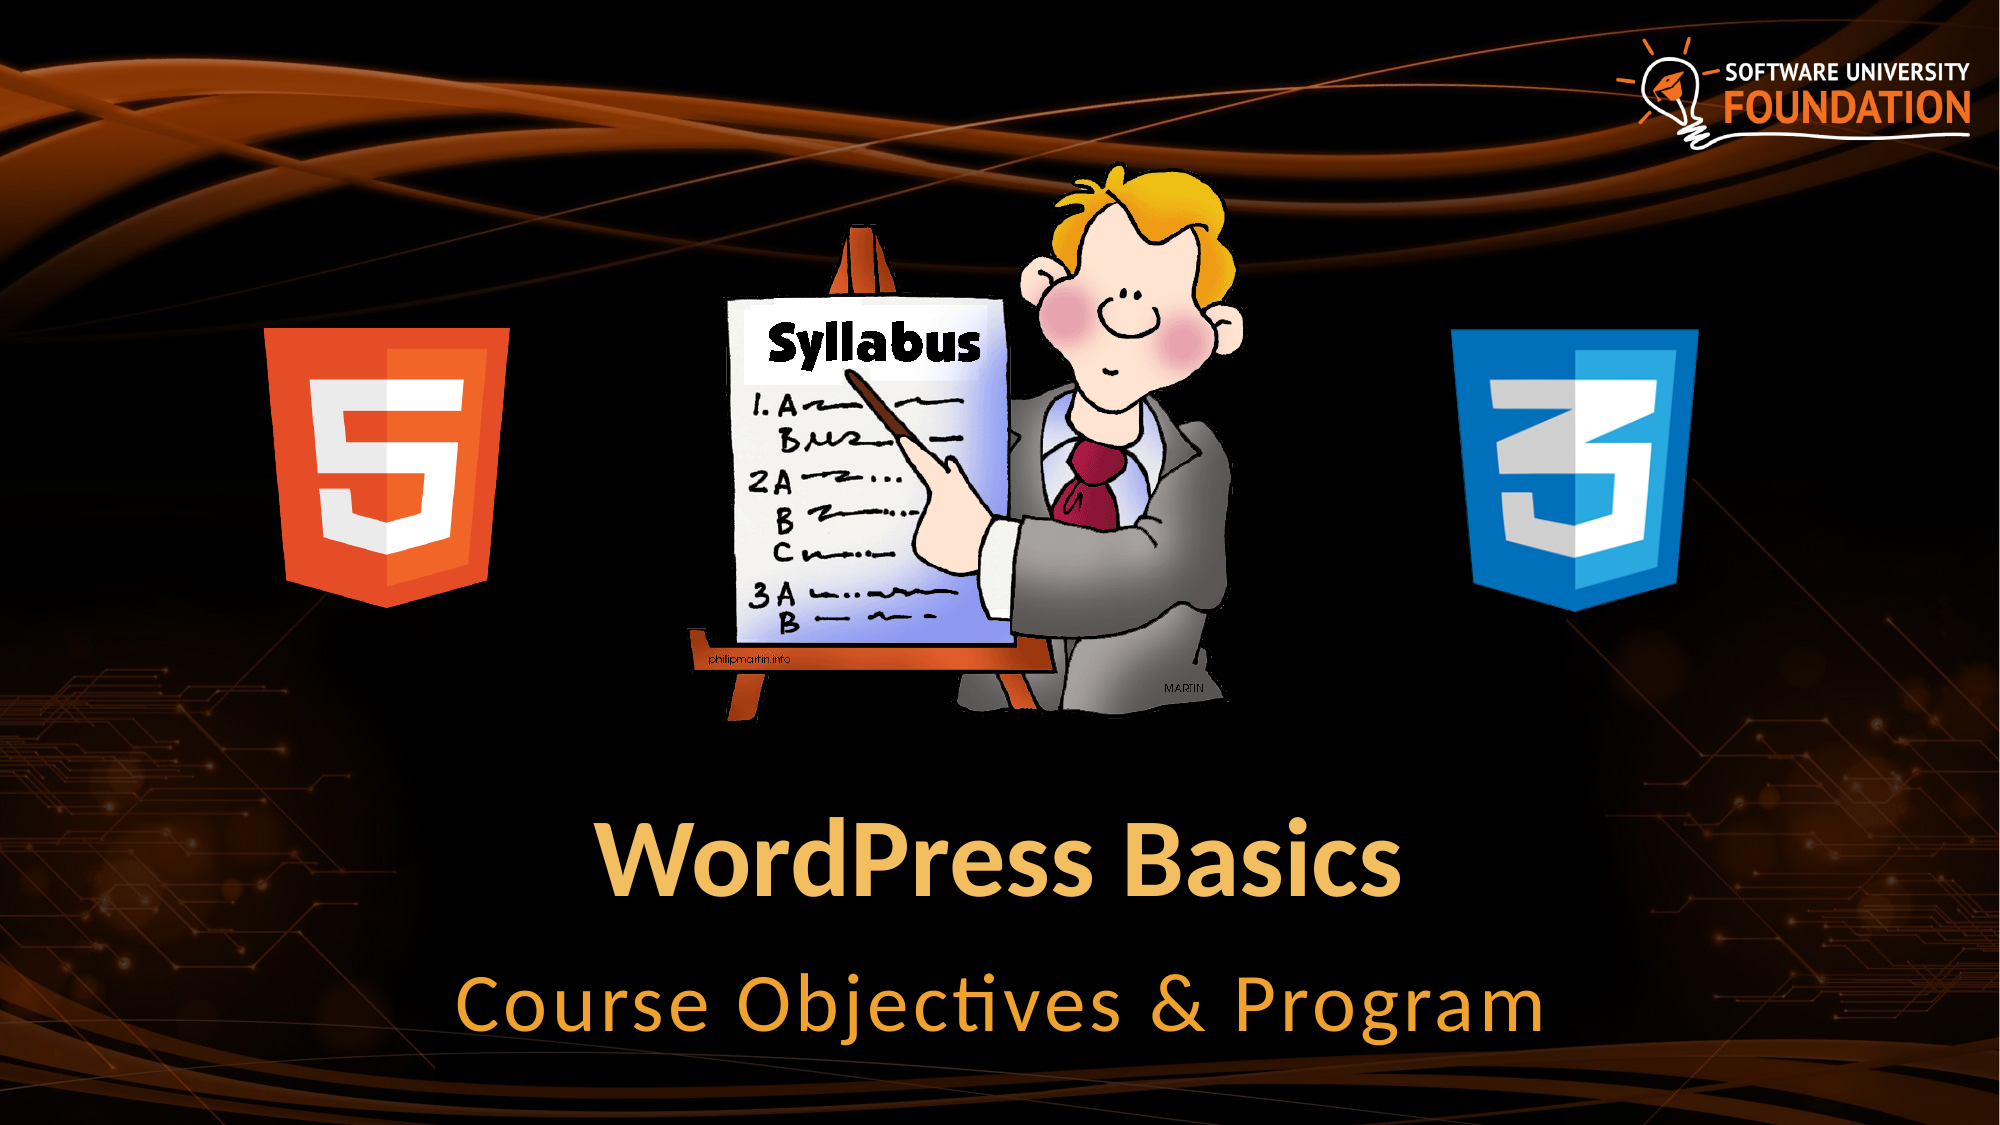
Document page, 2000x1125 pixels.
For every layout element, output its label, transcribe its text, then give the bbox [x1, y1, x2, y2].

list Course Objectives & Program [268, 937, 1735, 1050]
title WordPress Basics [180, 798, 1819, 926]
picture [0, 0, 2000, 1125]
